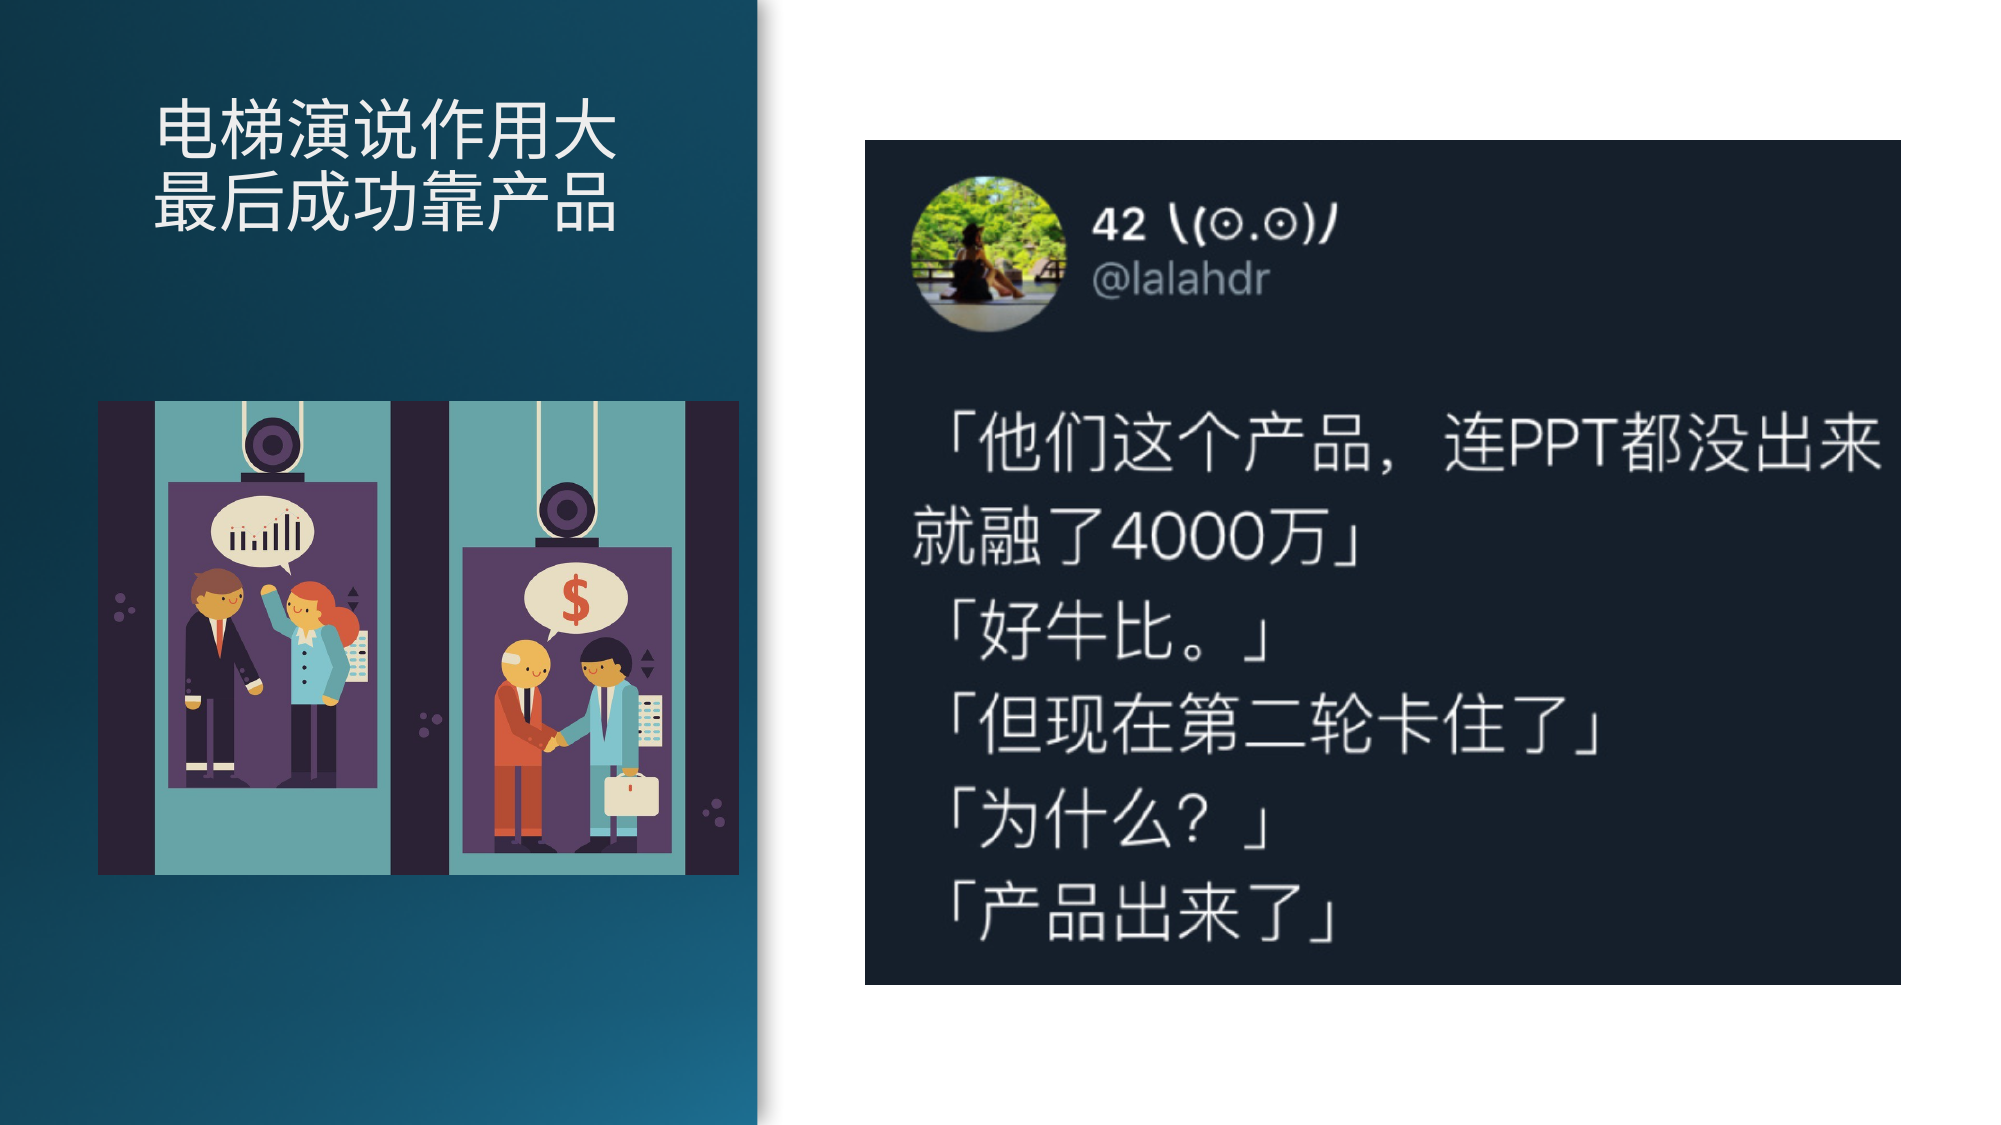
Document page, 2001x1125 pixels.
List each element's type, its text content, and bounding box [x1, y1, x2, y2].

title 电梯演说作用大 最后成功靠产品 [137, 59, 701, 278]
text_box [778, 0, 2000, 1125]
picture [865, 140, 1901, 985]
picture [98, 401, 739, 875]
text_box [0, 0, 758, 1125]
